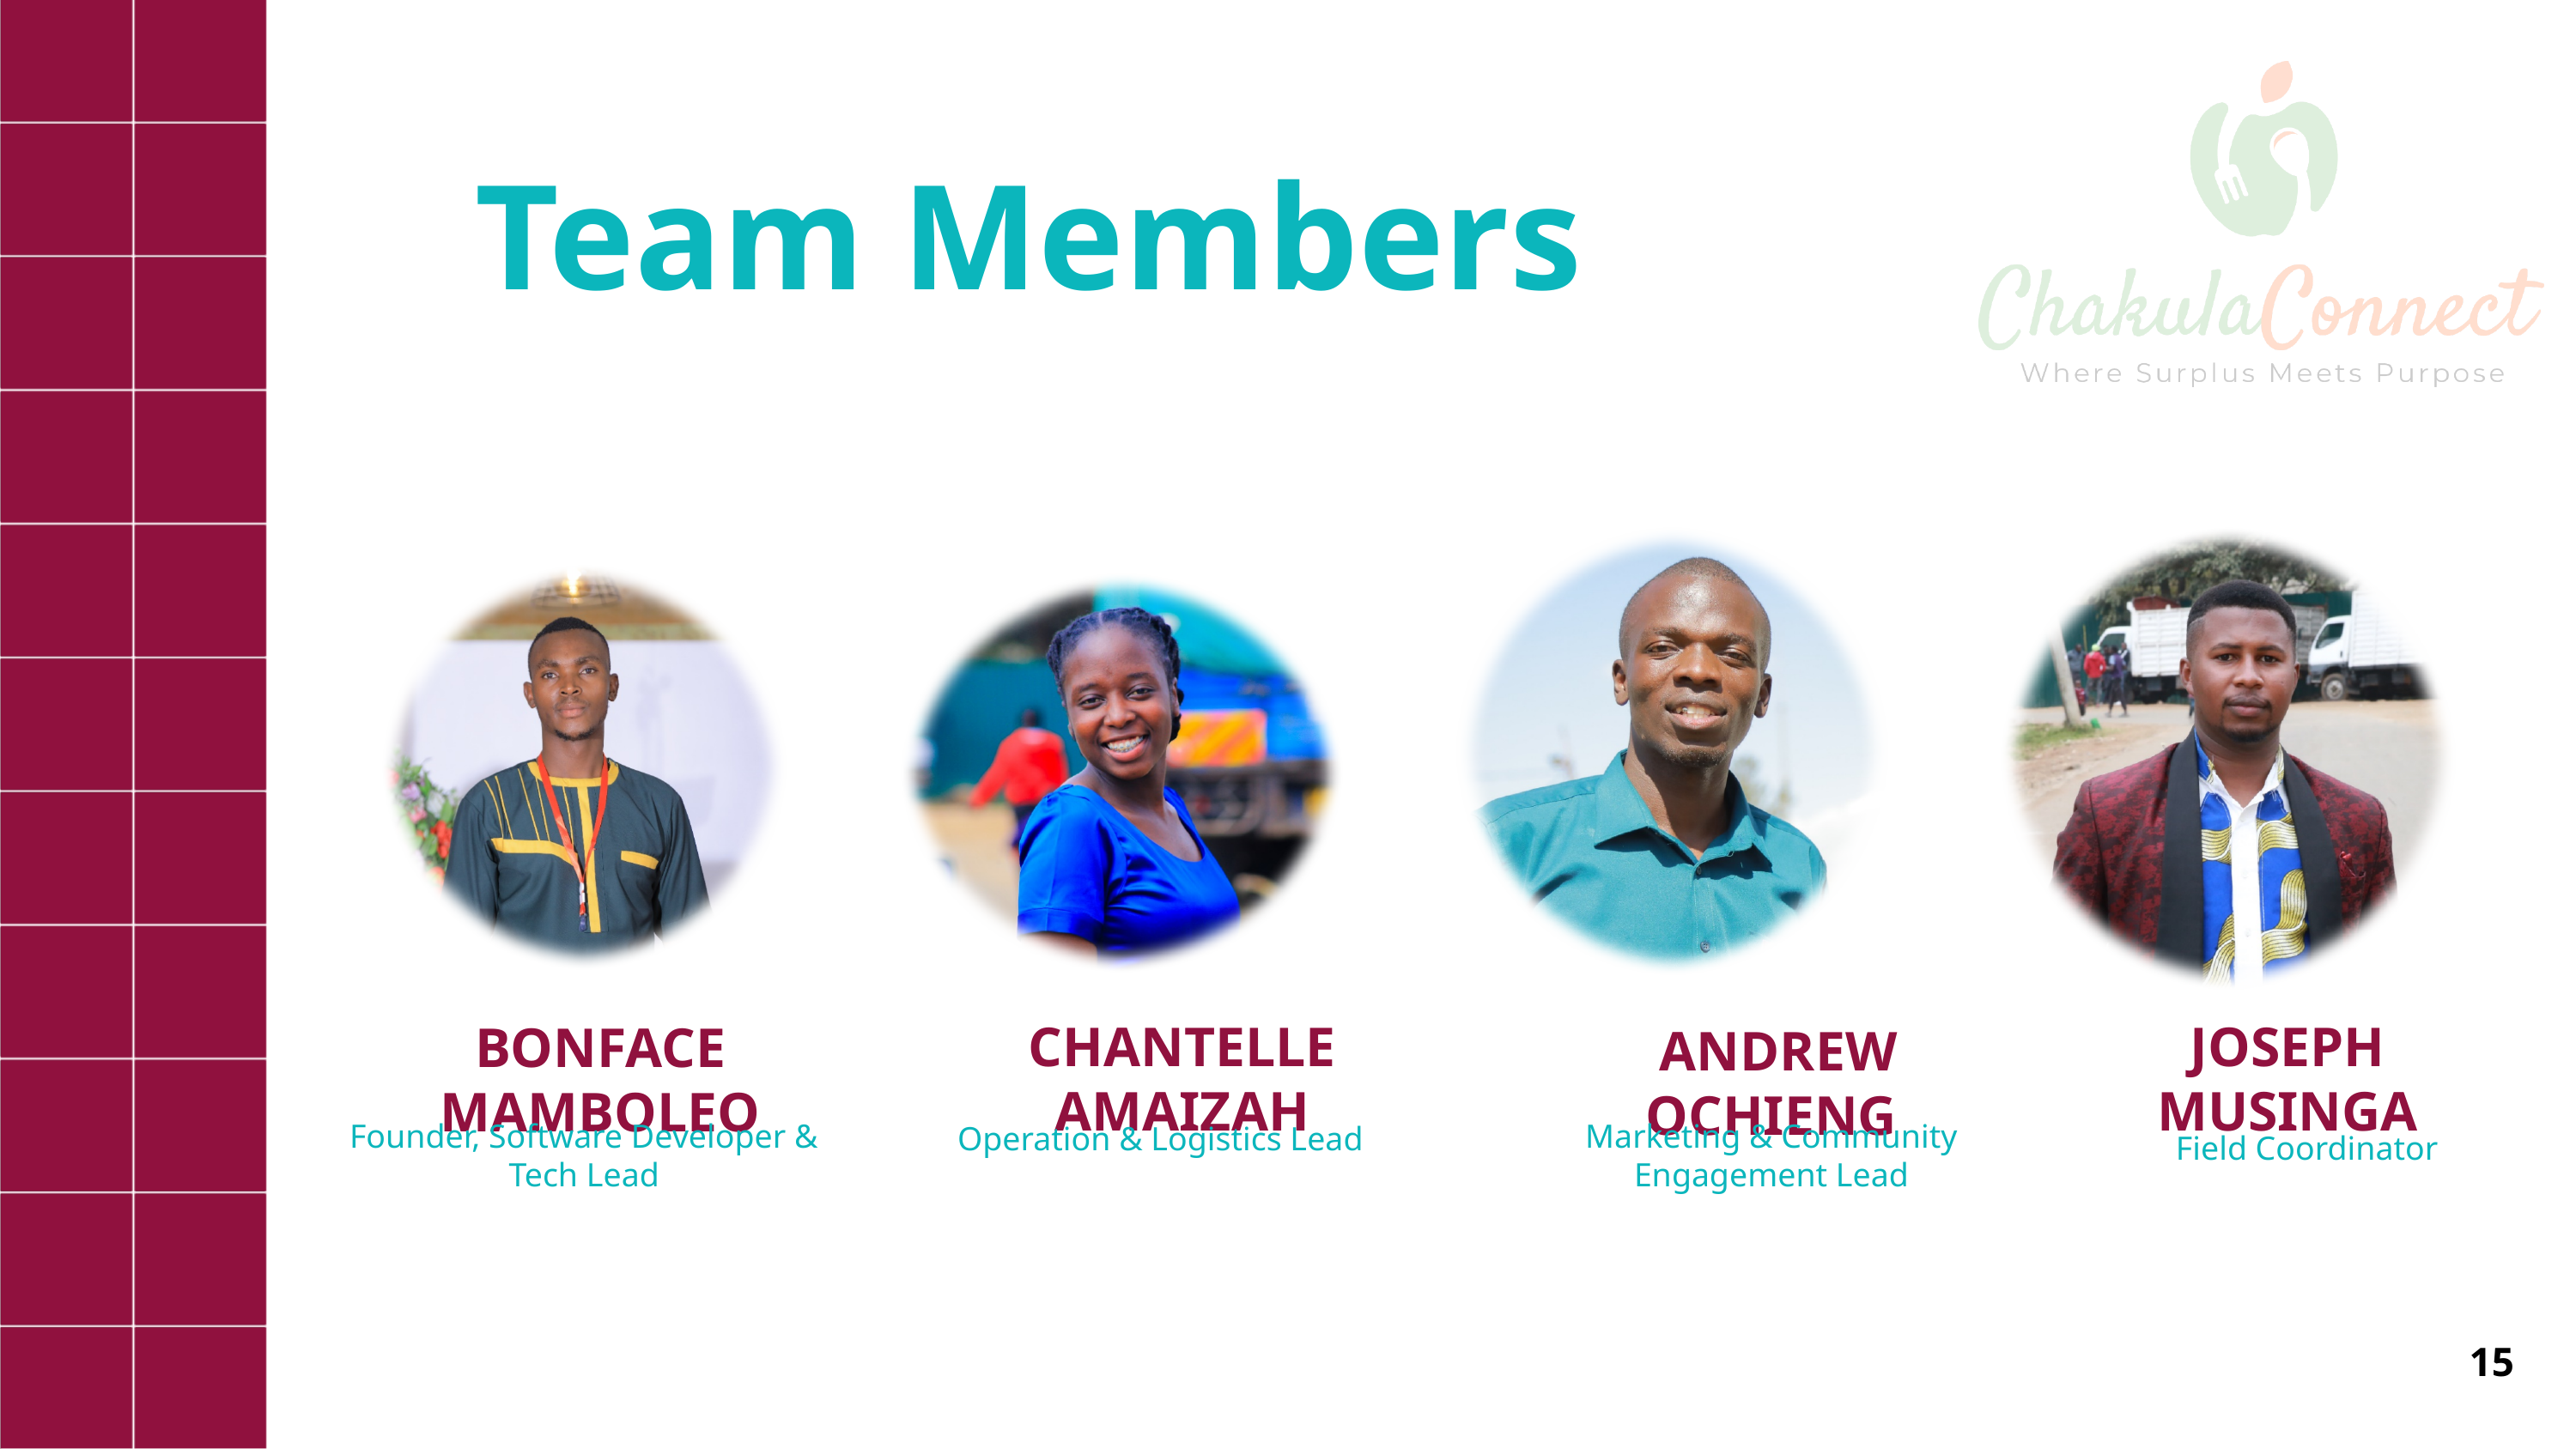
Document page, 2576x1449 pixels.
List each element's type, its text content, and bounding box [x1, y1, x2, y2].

picture [380, 562, 788, 971]
picture [1978, 61, 2544, 389]
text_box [332, 1013, 869, 1195]
text_box 15 [2401, 1335, 2514, 1385]
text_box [914, 1013, 1450, 1148]
text_box [0, 0, 269, 1449]
picture [900, 572, 1344, 974]
picture [1455, 526, 1889, 976]
picture [2000, 526, 2457, 991]
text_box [1507, 1017, 2037, 1195]
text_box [2071, 1013, 2505, 1158]
text_box Team Members [437, 144, 1973, 319]
